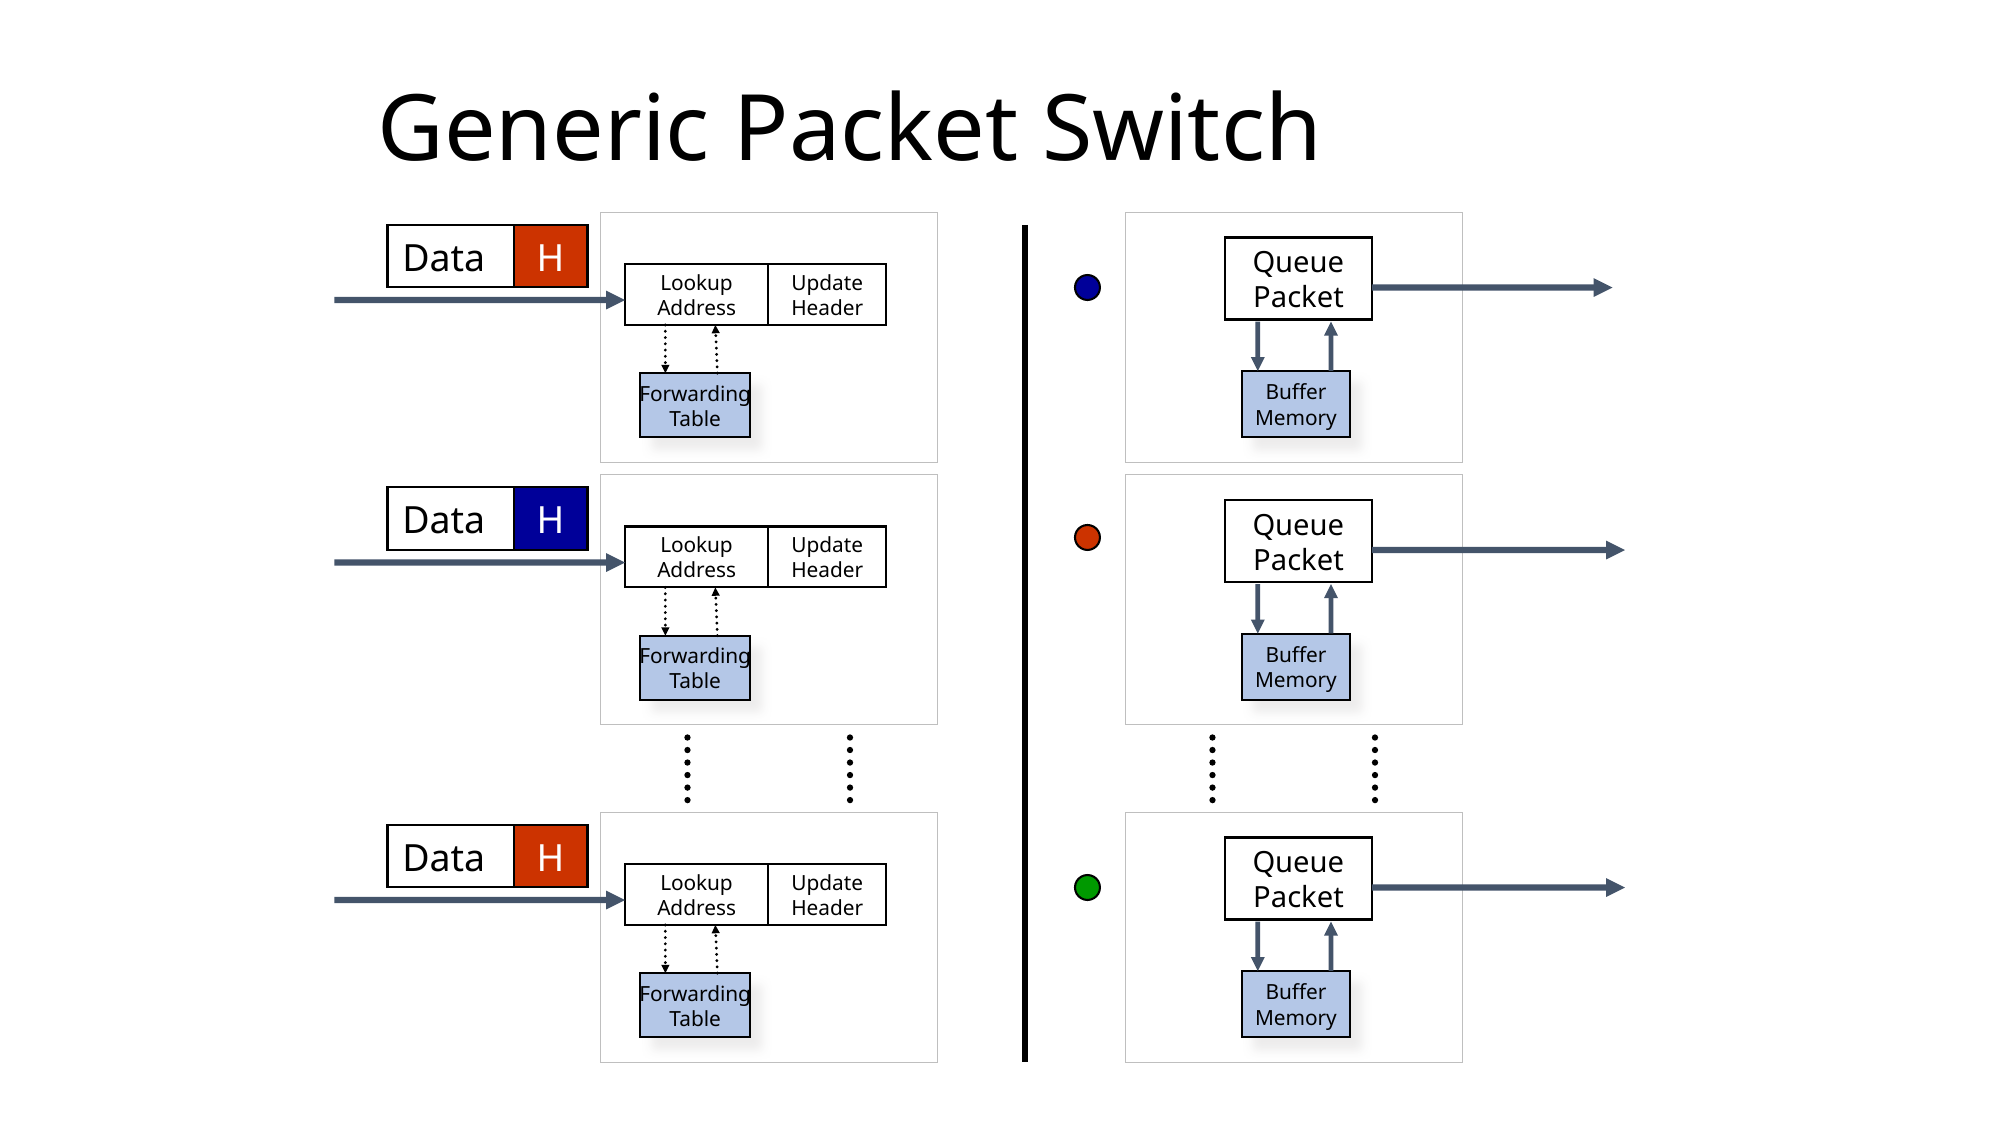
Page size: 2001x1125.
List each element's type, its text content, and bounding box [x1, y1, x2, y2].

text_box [599, 812, 938, 1063]
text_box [387, 487, 588, 550]
text_box [1251, 584, 1265, 634]
text_box Buffer Memory [1241, 971, 1350, 1038]
text_box [1374, 881, 1625, 894]
text_box [1324, 321, 1338, 371]
text_box [1374, 281, 1613, 294]
text_box [1246, 975, 1368, 1057]
text_box [1324, 584, 1338, 634]
text_box Queue Packet [1224, 837, 1372, 920]
title Generic Packet Switch [362, 37, 1638, 225]
text_box [1125, 812, 1463, 1063]
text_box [387, 824, 588, 888]
text_box [1251, 321, 1265, 372]
text_box Queue Packet [1224, 500, 1372, 582]
text_box [1125, 212, 1463, 463]
text_box Buffer Memory [1241, 371, 1350, 438]
text_box [1374, 543, 1625, 557]
text_box When a host has a packet to transmit: Carrier Sense: Check the line is quiet before transmitting. Collision Detection: Detect collision as soon as possible. If a collision is detected, stop transmitting; wait a random time, then return to step 1. [1246, 638, 1368, 719]
text_box [1074, 875, 1100, 901]
text_box [1074, 525, 1100, 550]
text_box [1074, 275, 1100, 300]
text_box [1324, 921, 1338, 971]
text_box Queue Packet [1224, 237, 1372, 320]
text_box [1251, 921, 1265, 972]
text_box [387, 224, 588, 288]
text_box Buffer Memory [1241, 633, 1350, 700]
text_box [599, 212, 938, 463]
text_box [599, 474, 938, 725]
text_box [1246, 375, 1369, 457]
text_box [1125, 474, 1463, 725]
